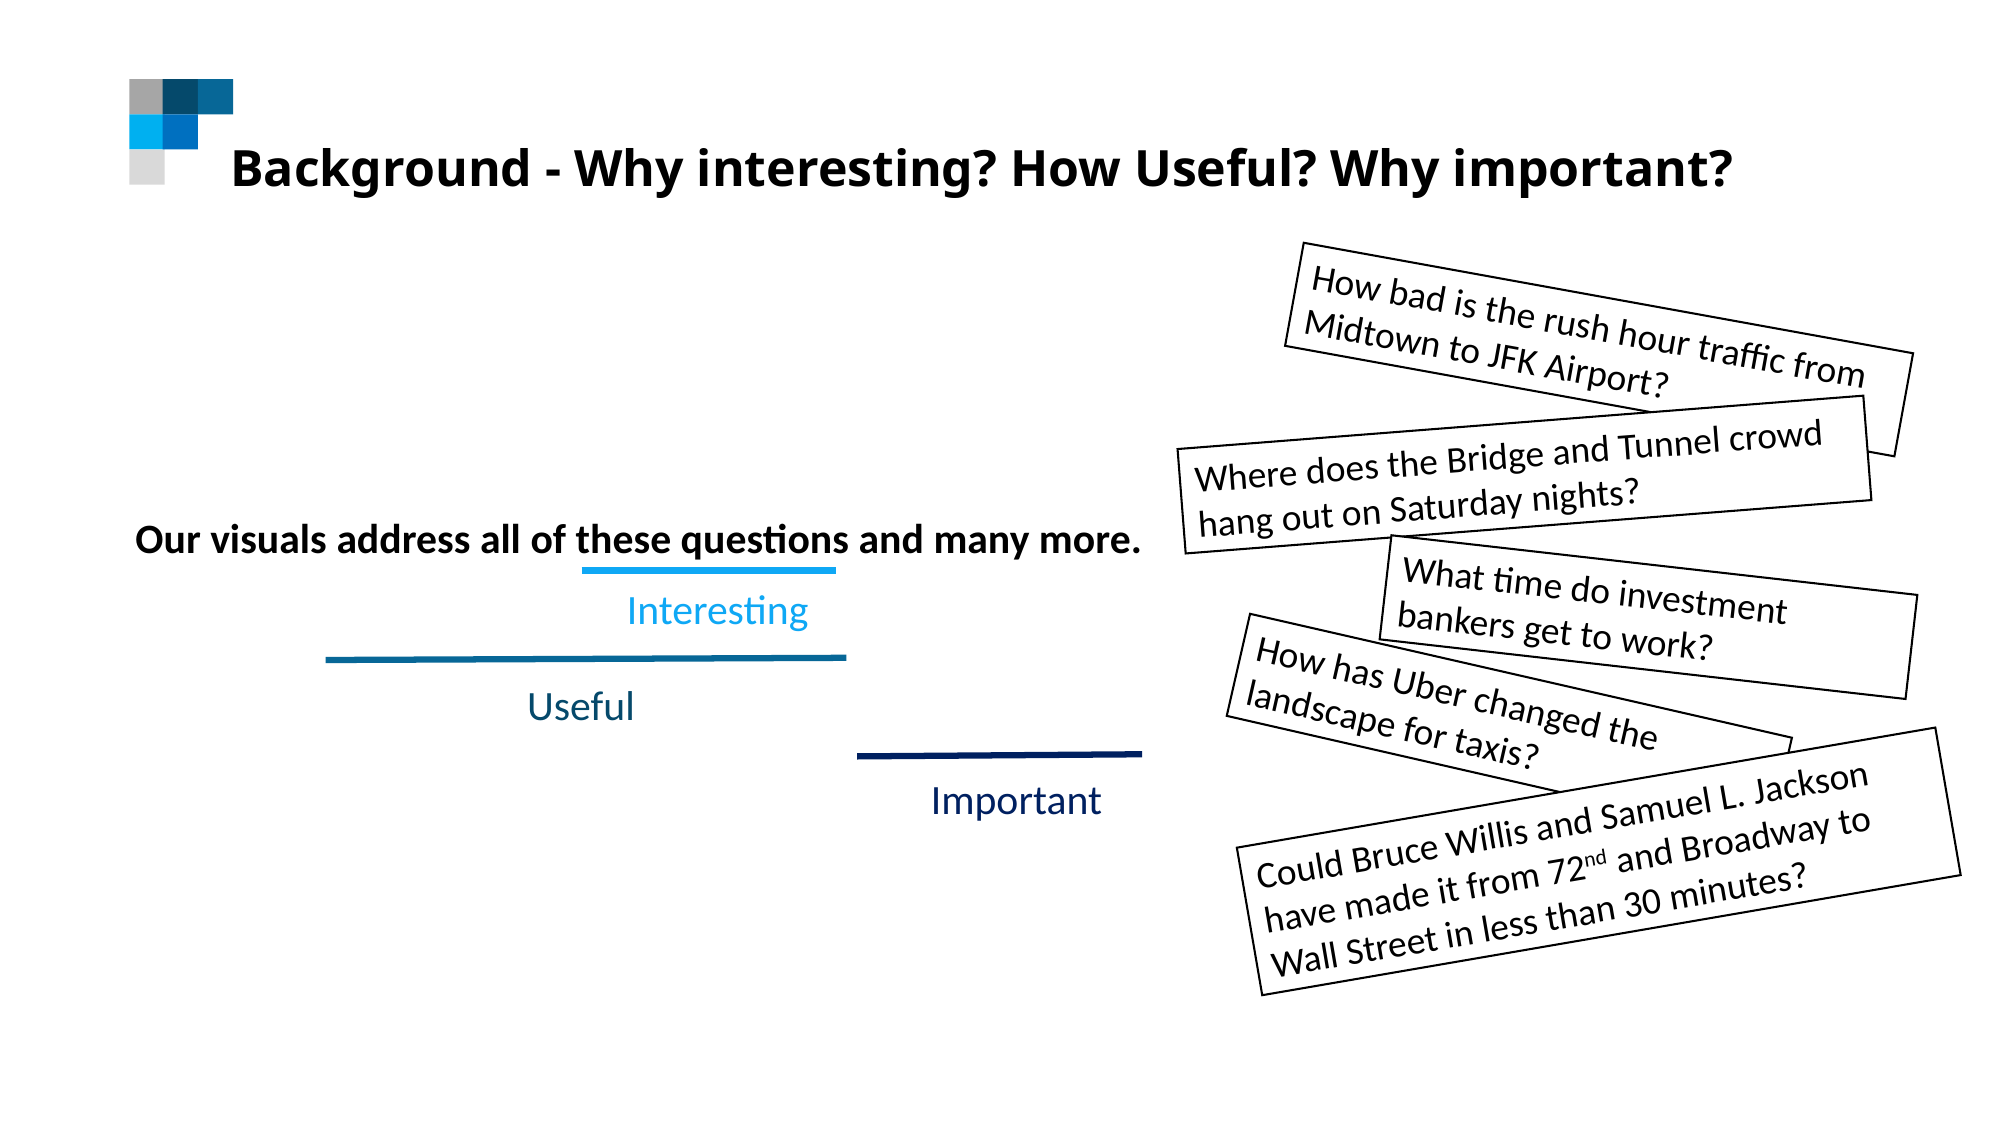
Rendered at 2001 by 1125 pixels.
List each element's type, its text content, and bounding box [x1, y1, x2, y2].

text_box Interesting [612, 575, 824, 641]
text_box What time do investment bankers get to work? [1378, 534, 1919, 701]
text_box Where does the Bridge and Tunnel crowd hang out on Saturday nights? [1176, 394, 1873, 555]
text_box Our visuals address all of these questions and many more. [120, 504, 1158, 570]
text_box Important [916, 765, 1117, 830]
text_box How bad is the rush hour traffic from Midtown to JFK Airport? [1283, 241, 1915, 458]
text_box Could Bruce Willis and Samuel L. Jackson have made it from 72nd and Broadway to Wall Street in less than 30 minutes? [1235, 726, 1962, 997]
text_box Useful [512, 671, 650, 736]
text_box Background - Why interesting? How Useful? Why important? [215, 129, 1858, 204]
text_box How has Uber changed the landscape for taxis? [1225, 612, 1794, 792]
